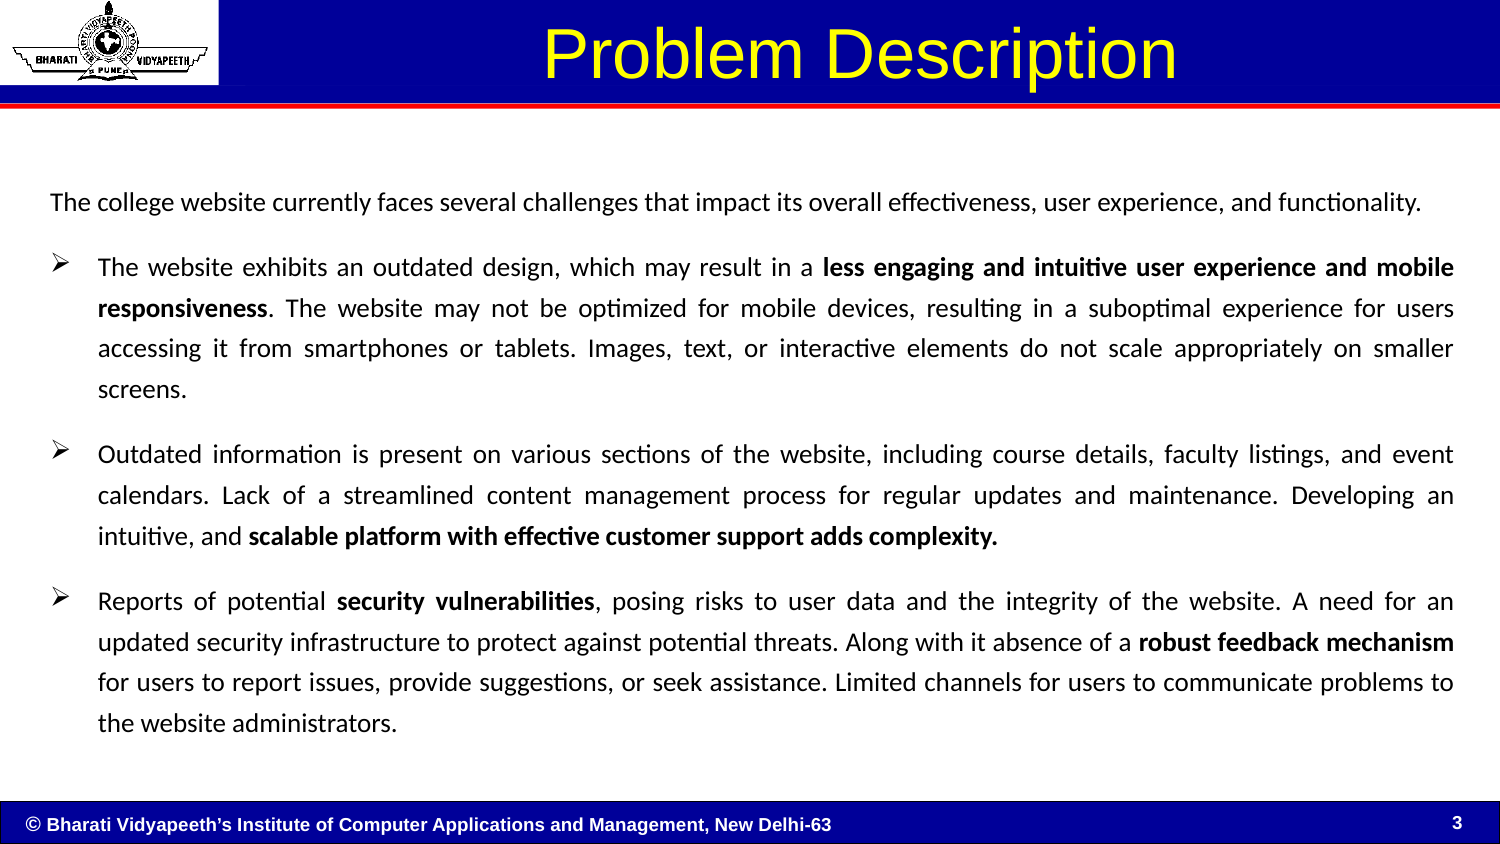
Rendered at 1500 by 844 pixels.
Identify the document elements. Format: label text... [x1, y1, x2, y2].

title Problem Description [233, 1, 1488, 92]
list The college website currently faces several challenges that impact its overall effectiveness, user experience, and functionality. The website exhibits an outdated design, which may result in a less engaging and intuitive user experience and mobile responsiveness. The website may not be optimized for mobile devices, resulting in a suboptimal experience for users accessing it from smartphones or tablets. Images, text, or interactive elements do not scale appropriately on smaller screens. Outdated information is present on various sections of the website, including course details, faculty listings, and event calendars. Lack of a streamlined content management process for regular updates and maintenance. Developing an intuitive, and scalable platform with effective customer support adds complexity. Reports of potential security vulnerabilities, posing risks to user data and the integrity of the website. A need for an updated security infrastructure to protect against potential threats. Along with it absence of a robust feedback mechanism for users to report issues, provide suggestions, or seek assistance. Limited channels for users to communicate problems to the website administrators. [37, 169, 1468, 776]
picture [12, 1, 208, 81]
